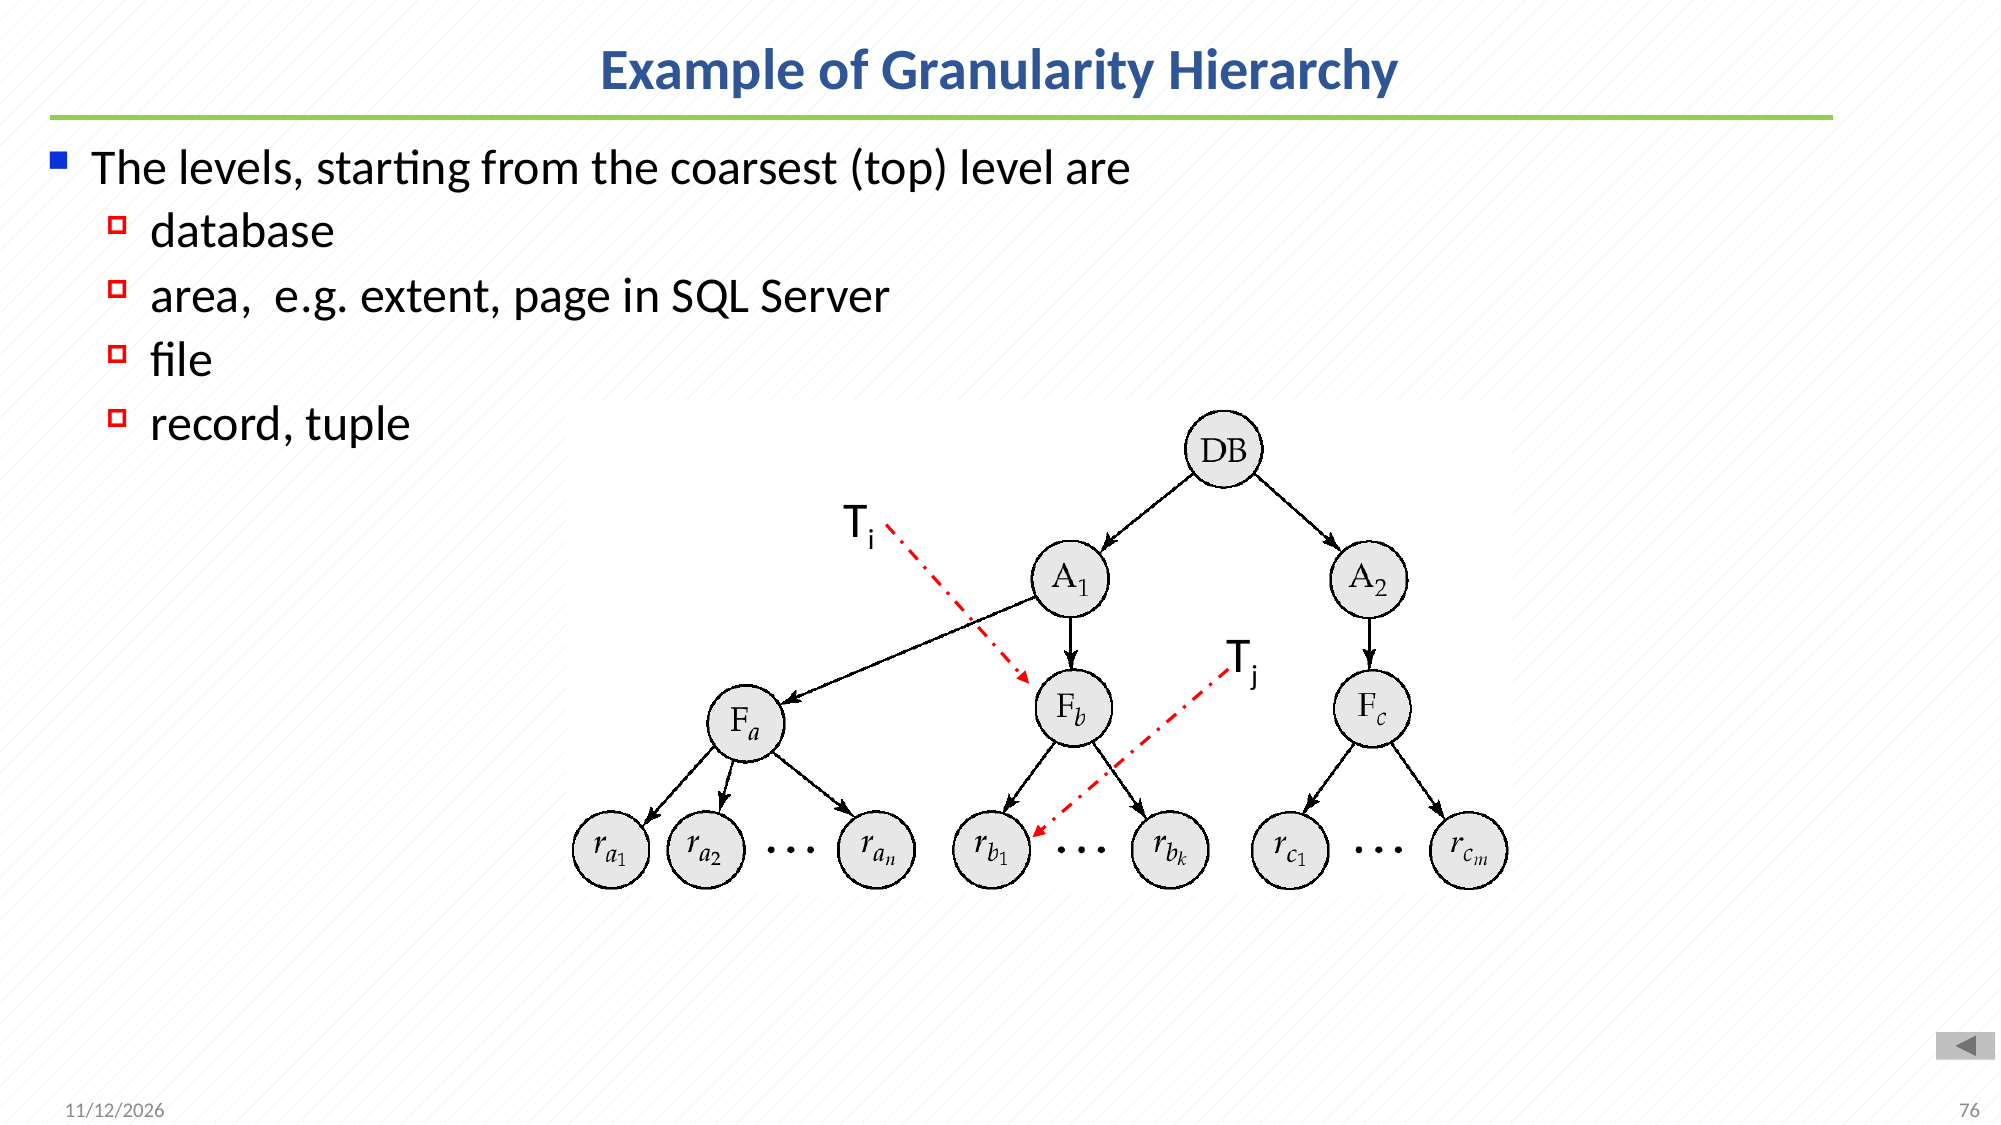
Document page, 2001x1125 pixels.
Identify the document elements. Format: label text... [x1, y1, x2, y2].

text_box [1936, 1032, 1996, 1060]
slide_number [49, 1079, 500, 1125]
slide_number 76 [1545, 1079, 1996, 1125]
title Example of Granularity Hierarchy [50, 13, 1949, 126]
list The levels, starting from the coarsest (top) level are database area, e.g. extent, page in SQL Server file record, tuple [32, 126, 1974, 1081]
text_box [566, 401, 1512, 894]
